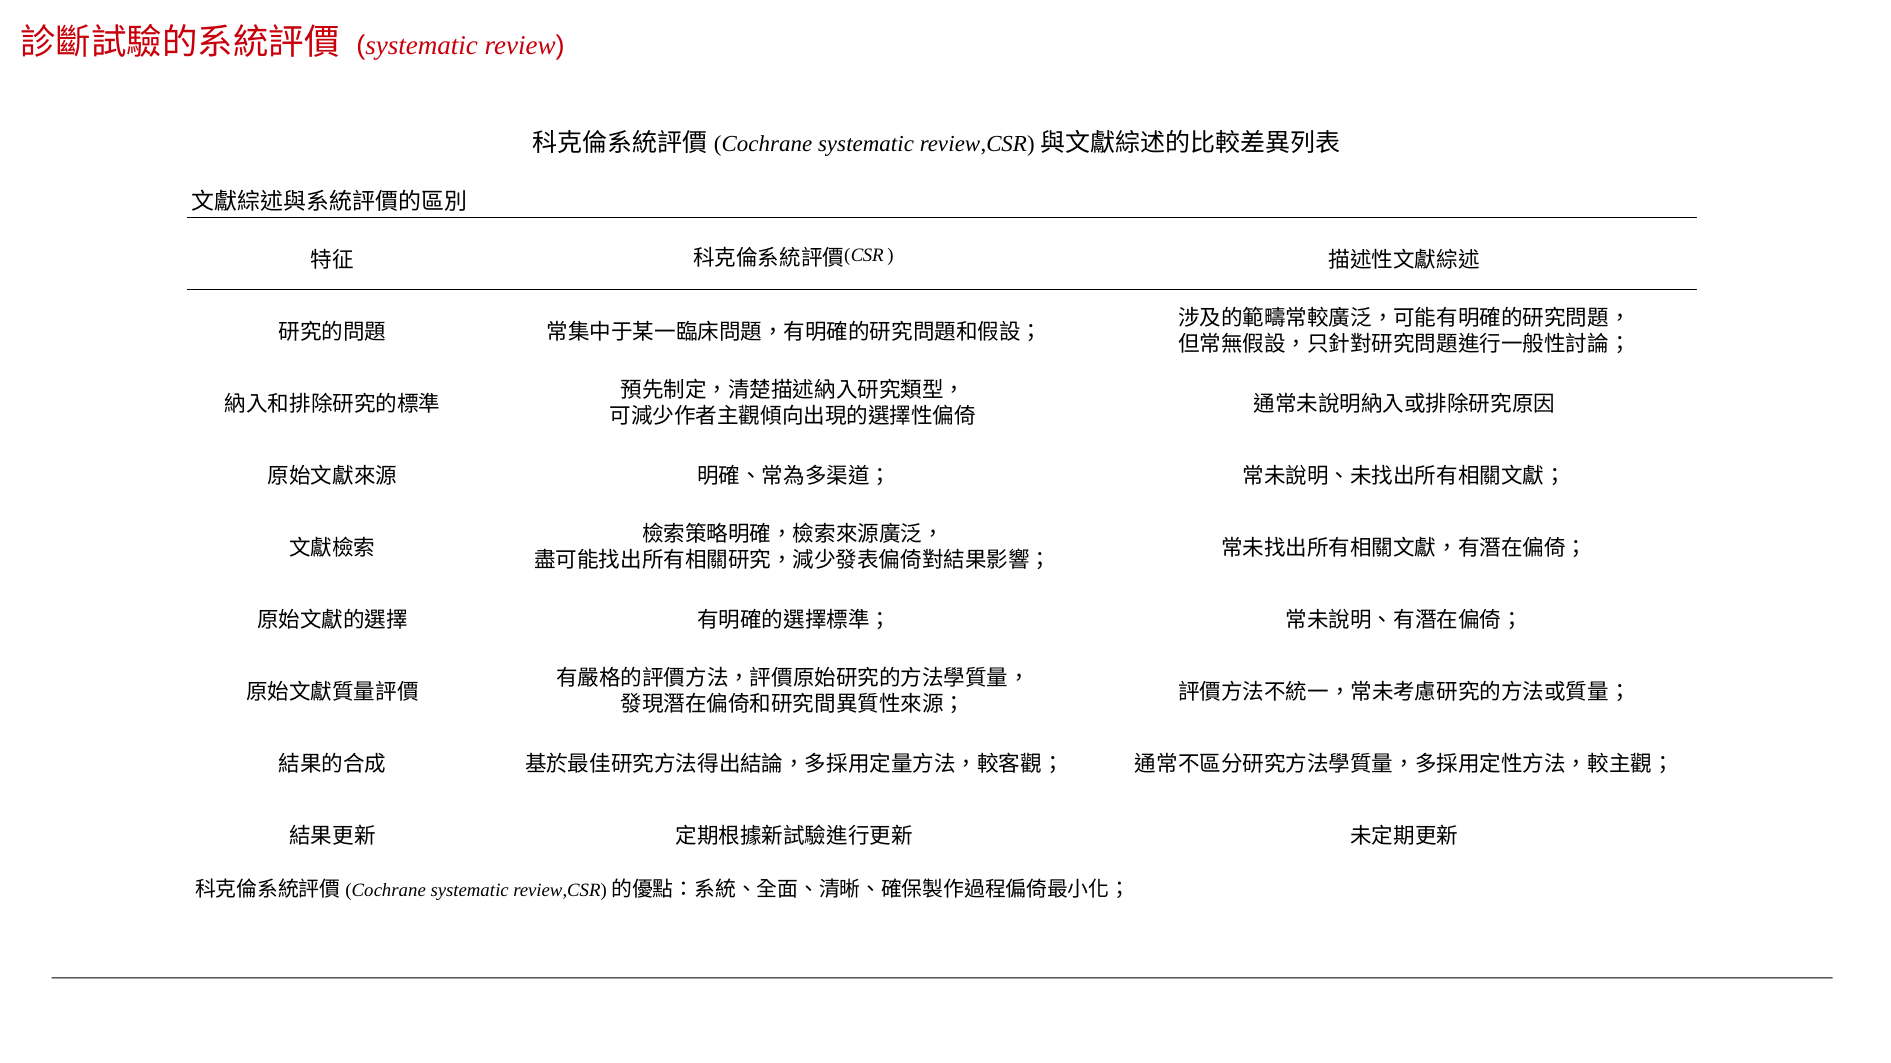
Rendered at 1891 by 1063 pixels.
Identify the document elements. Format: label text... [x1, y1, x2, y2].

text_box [176, 103, 1699, 910]
text_box 診斷試驗的系統評價 (systematic review) [5, 4, 1404, 76]
